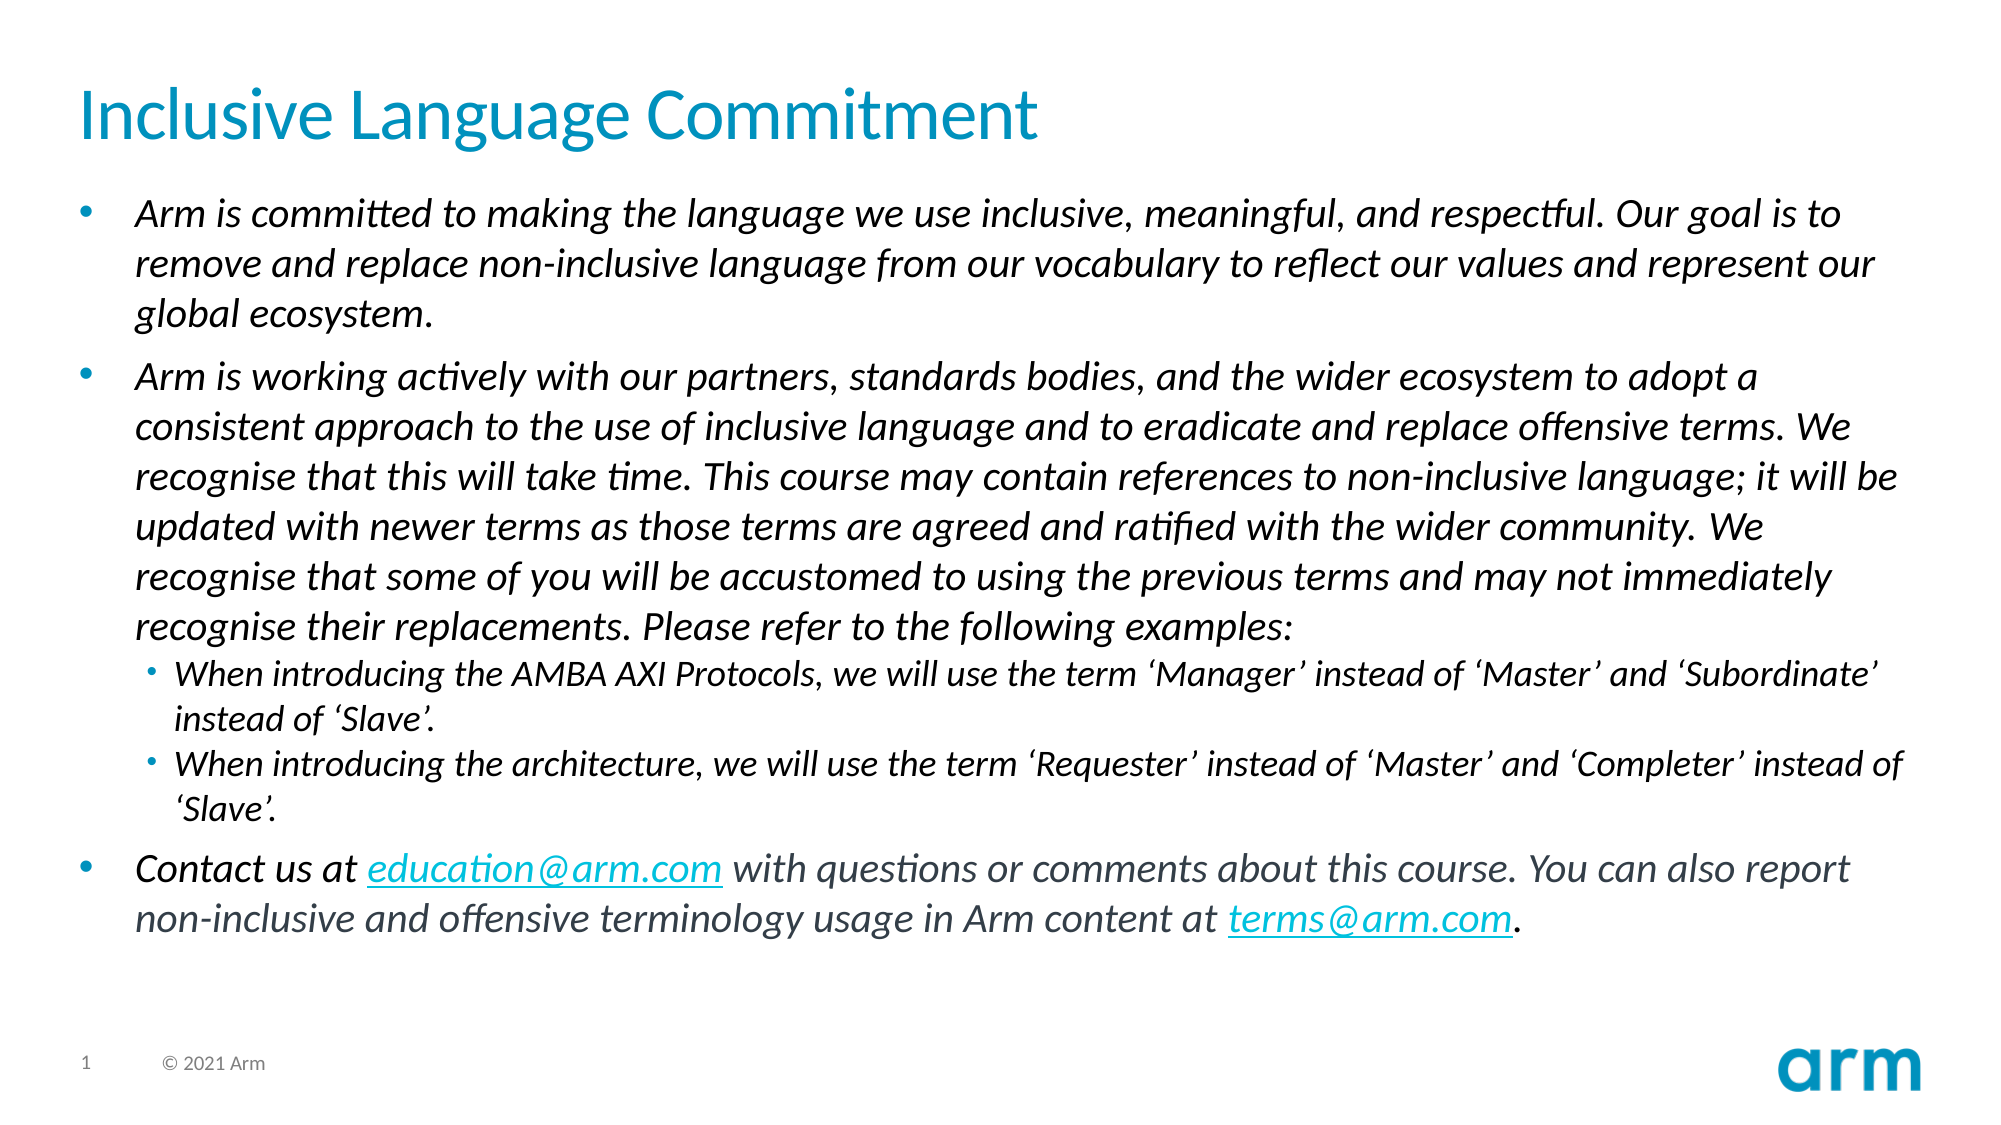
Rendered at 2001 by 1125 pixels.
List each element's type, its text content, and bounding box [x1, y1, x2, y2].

list Arm is committed to making the language we use inclusive, meaningful, and respectful. Our goal is to remove and replace non-inclusive language from our vocabulary to reflect our values and represent our global ecosystem. Arm is working actively with our partners, standards bodies, and the wider ecosystem to adopt a consistent approach to the use of inclusive language and to eradicate and replace offensive terms. We recognise that this will take time. This course may contain references to non-inclusive language; it will be updated with newer terms as those terms are agreed and ratified with the wider community. We recognise that some of you will be accustomed to using the previous terms and may not immediately recognise their replacements. Please refer to the following examples: When introducing the AMBA AXI Protocols, we will use the term ‘Manager’ instead of ‘Master’ and ‘Subordinate’ instead of ‘Slave’. When introducing the architecture, we will use the term ‘Requester’ instead of ‘Master’ and ‘Completer’ instead of ‘Slave’. Contact us at education@arm.com with questions or comments about this course. You can also report non-inclusive and offensive terminology usage in Arm content at terms@arm.com. [78, 185, 1923, 1002]
picture [1777, 1047, 1922, 1093]
title Inclusive Language Commitment [78, 78, 1922, 185]
